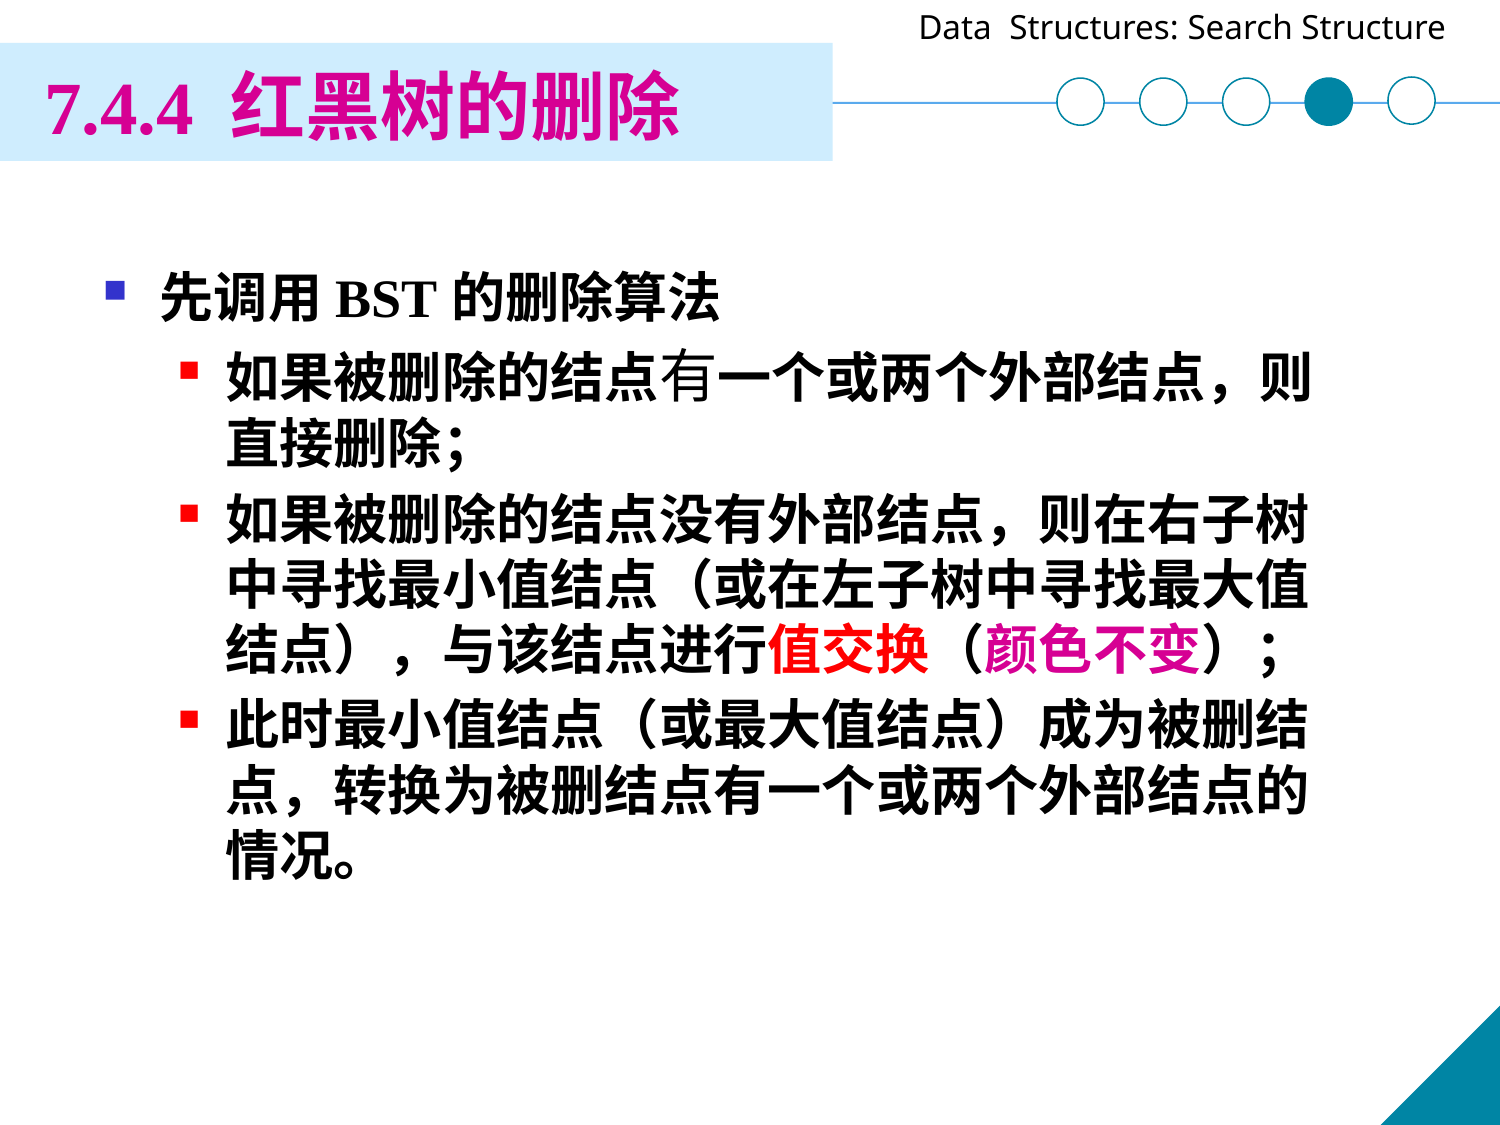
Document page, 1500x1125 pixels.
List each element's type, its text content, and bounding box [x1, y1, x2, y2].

text_box [1056, 78, 1105, 126]
text_box [1139, 78, 1187, 126]
text_box [1387, 77, 1436, 125]
text_box [1305, 78, 1353, 126]
text_box [1222, 78, 1270, 126]
text_box 先调用BST的删除算法 如果被删除的结点有一个或两个外部结点，则直接删除； 如果被删除的结点没有外部结点，则在右子树中寻找最小值结点（或在左子树中寻找最大值结点），与该结点进行值交换（颜色不变）； 此时最小值结点（或最大值结点）成为被删结点，转换为被删结点有一个或两个外部结点的情况。 [88, 255, 1376, 965]
text_box 7.4.4 红黑树的删除 [29, 54, 951, 155]
